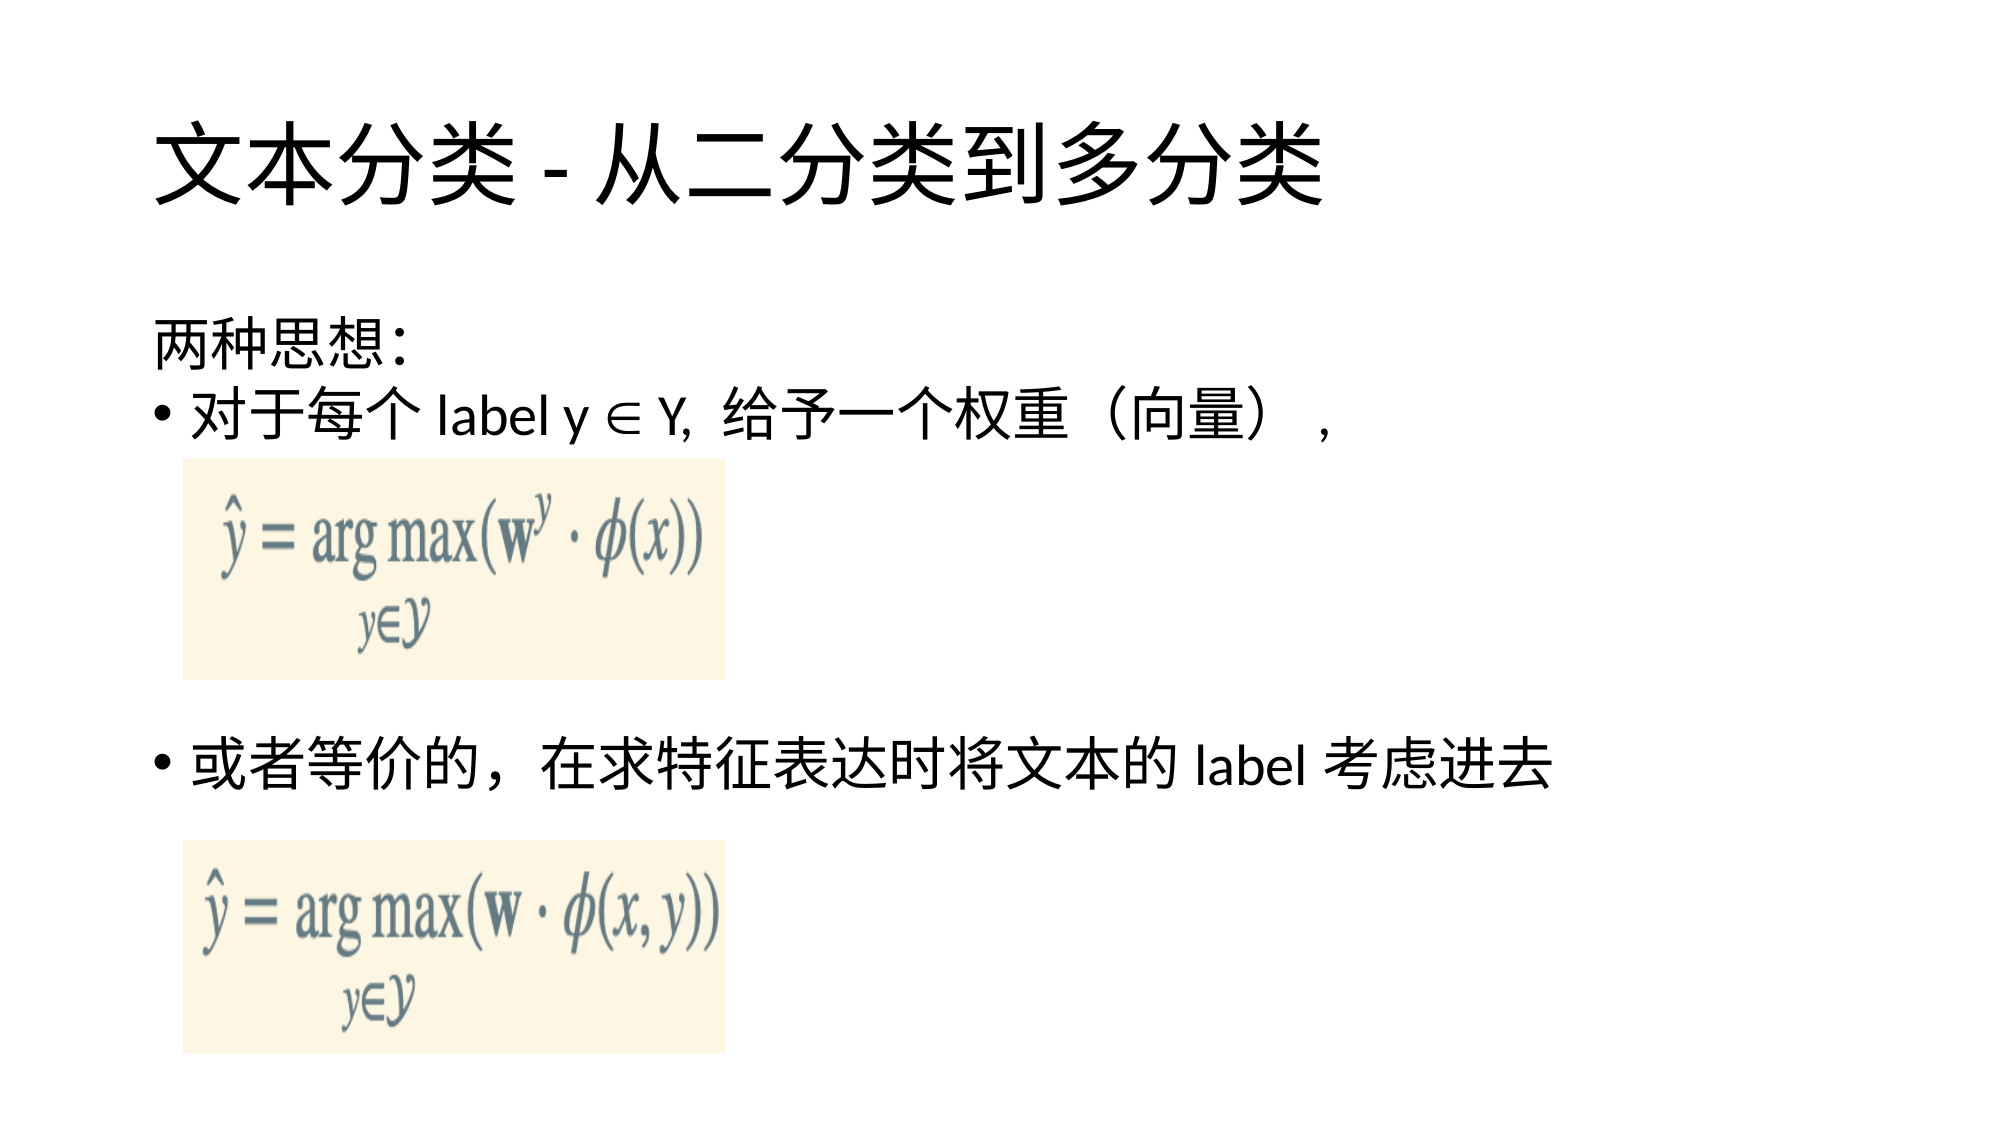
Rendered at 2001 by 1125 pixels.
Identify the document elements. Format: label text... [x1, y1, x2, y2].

picture [183, 840, 726, 1053]
title 文本分类-从二分类到多分类 [137, 59, 1863, 278]
list 两种思想： 对于每个label y  Y, 给予一个权重（向量）, 或者等价的，在求特征表达时将文本的label考虑进去 [137, 299, 1863, 1053]
picture [183, 459, 726, 680]
